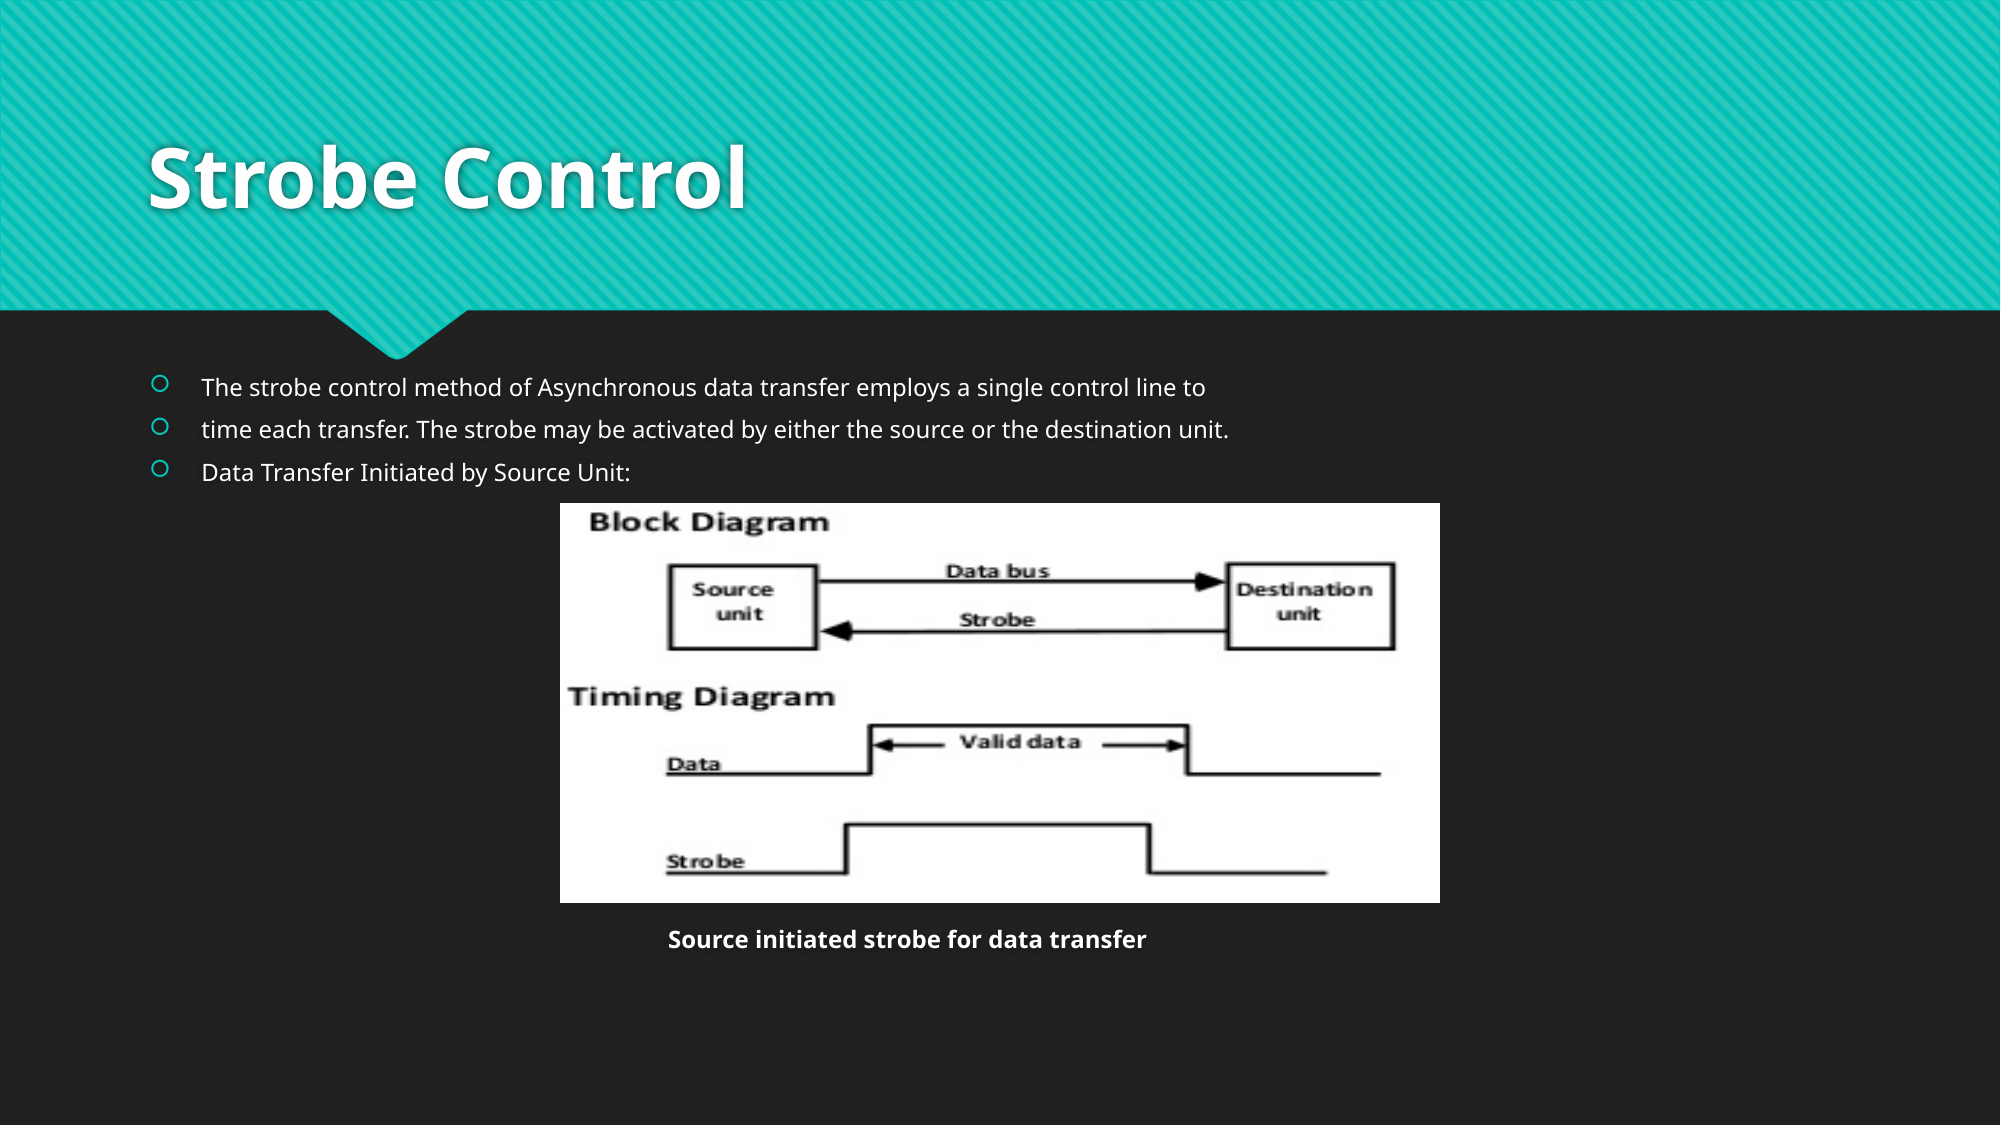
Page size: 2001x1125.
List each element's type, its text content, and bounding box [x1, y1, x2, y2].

title Strobe Control [132, 73, 1868, 233]
list The strobe control method of Asynchronous data transfer employs a single control line to time each transfer. The strobe may be activated by either the source or the destination unit. Data Transfer Initiated by Source Unit: Source initiated strobe for data transfer [134, 364, 1866, 962]
picture [560, 503, 1440, 903]
